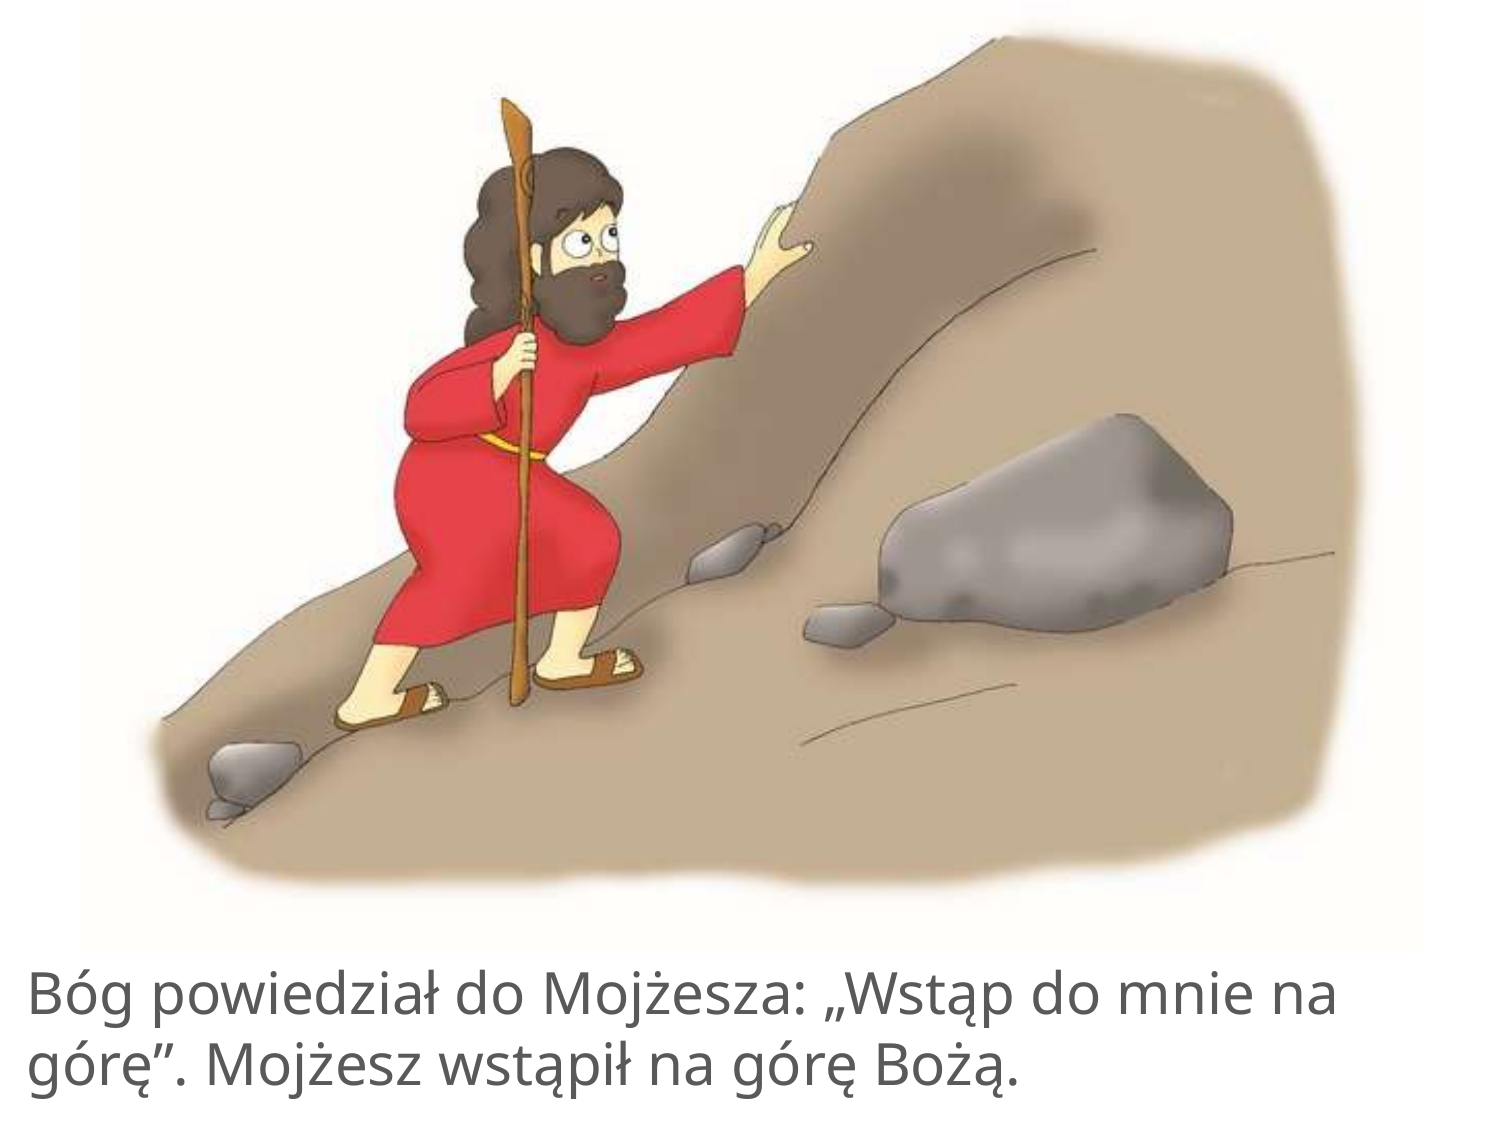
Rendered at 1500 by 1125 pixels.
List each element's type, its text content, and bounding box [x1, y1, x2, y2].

picture [78, 0, 1422, 953]
text_box Bóg powiedział do Mojżesza: „Wstąp do mnie na górę”. Mojżesz wstąpił na górę Bożą. [11, 949, 1483, 1104]
